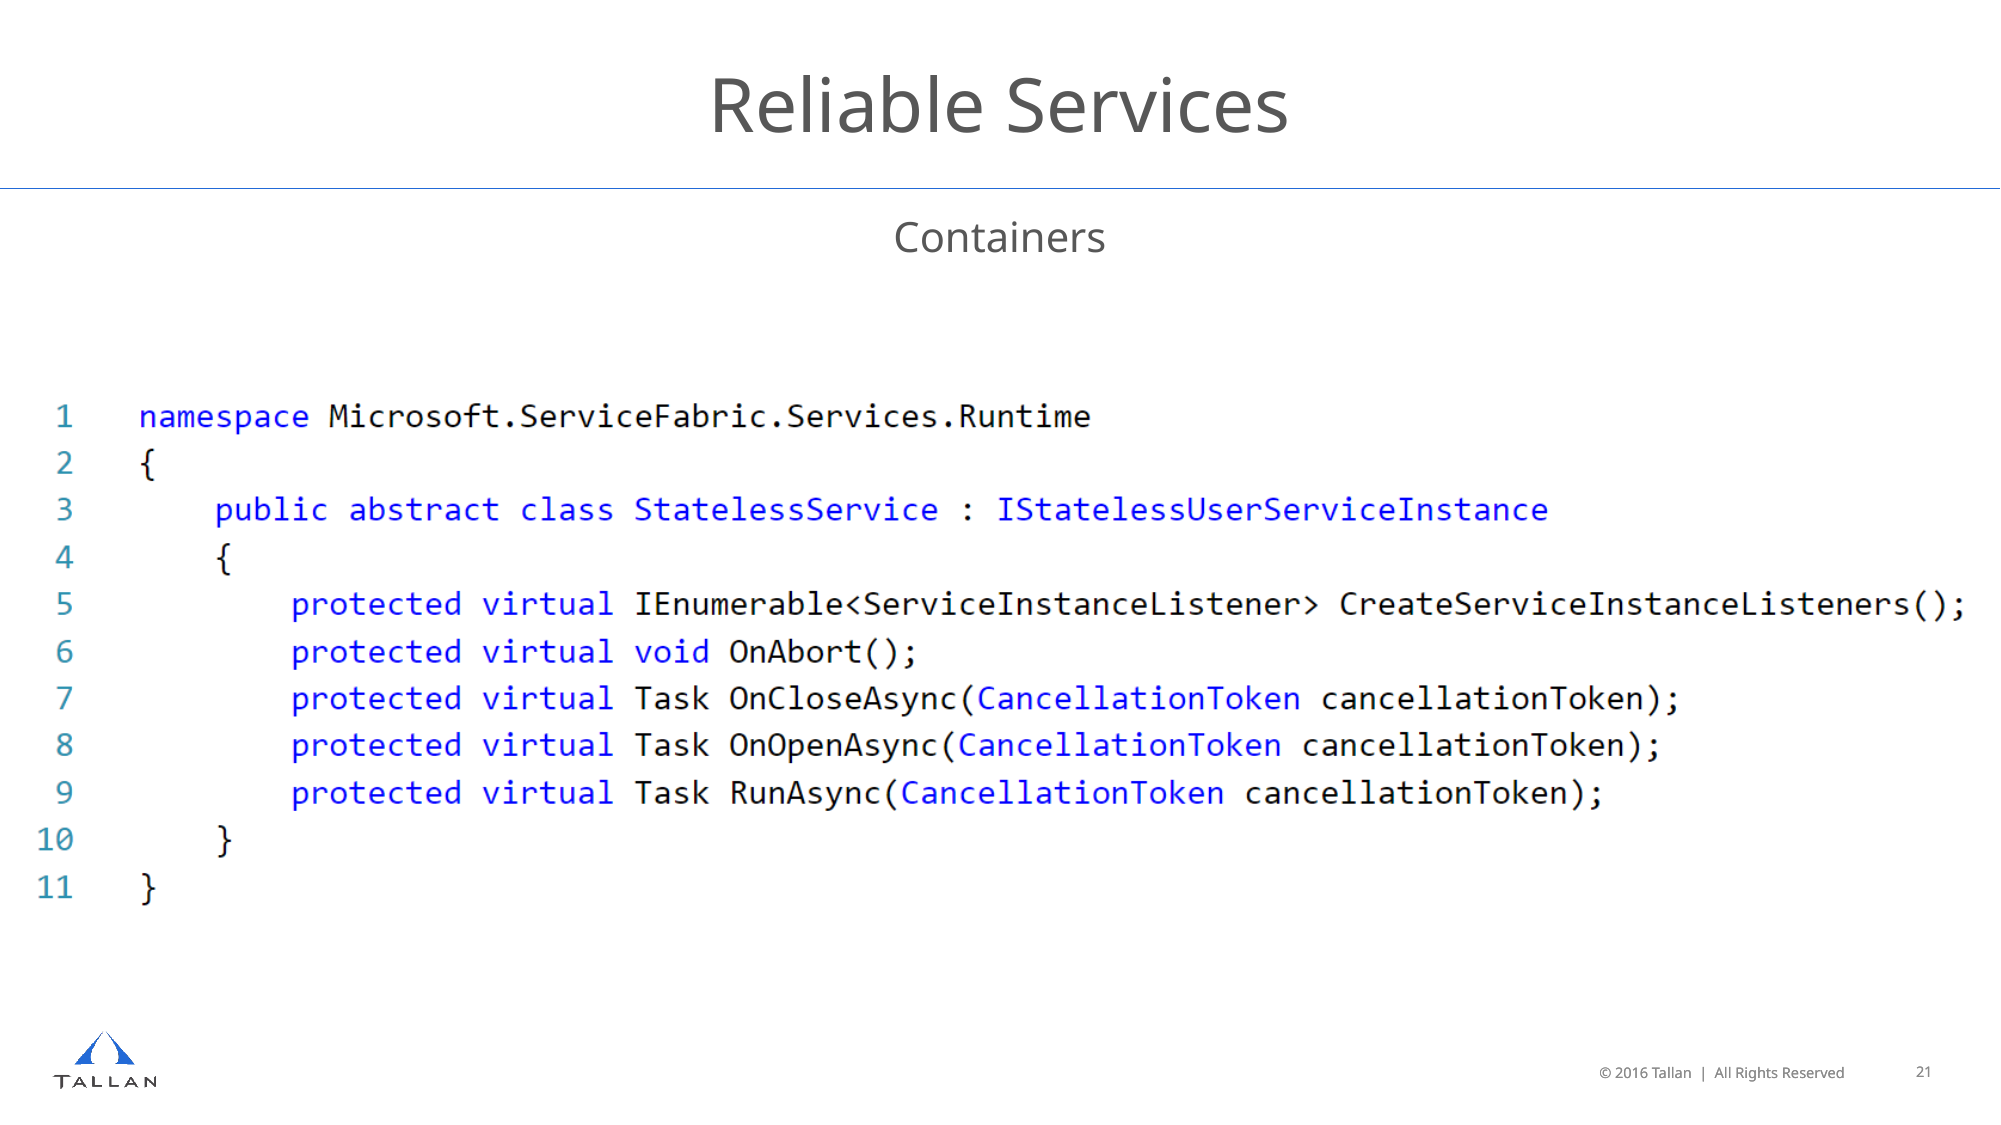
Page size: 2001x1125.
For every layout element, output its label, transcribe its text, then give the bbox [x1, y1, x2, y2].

picture [52, 1031, 156, 1089]
title Reliable Services [137, 59, 1863, 167]
picture [29, 395, 1971, 915]
list Containers [137, 209, 1863, 263]
